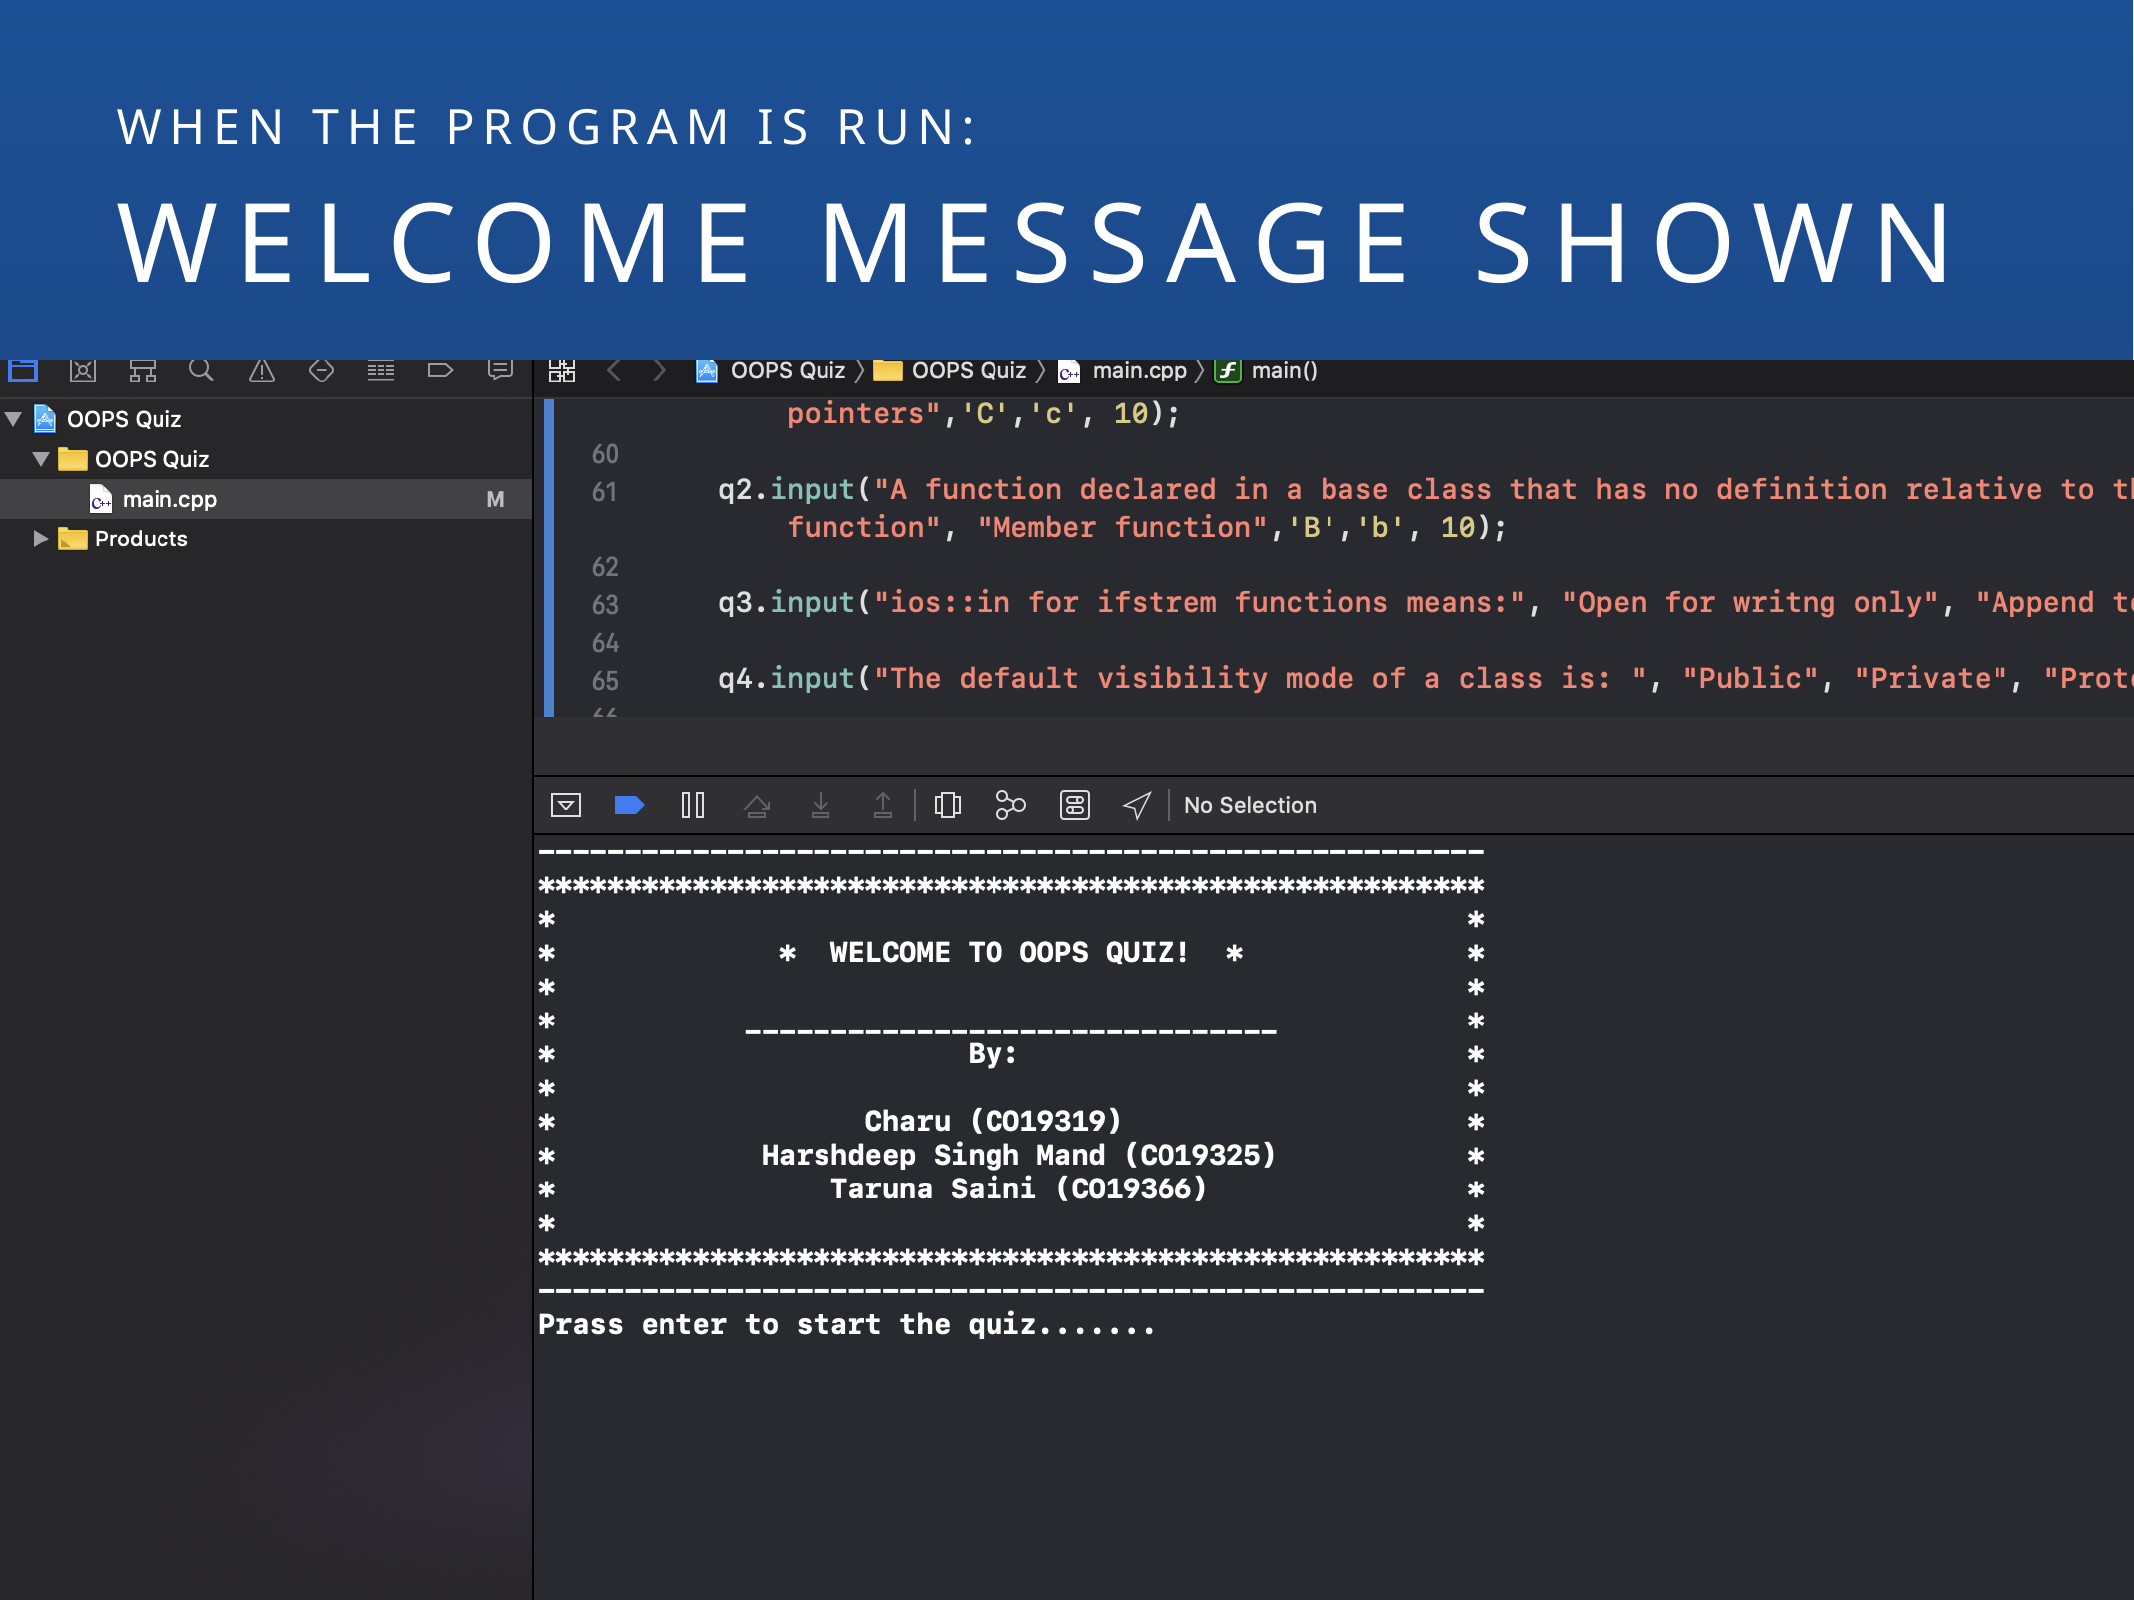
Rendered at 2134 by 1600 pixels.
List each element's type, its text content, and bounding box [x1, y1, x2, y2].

picture [0, 360, 2134, 1600]
list When the program is run: [107, 82, 2026, 168]
title Welcome message shown [107, 168, 2026, 360]
